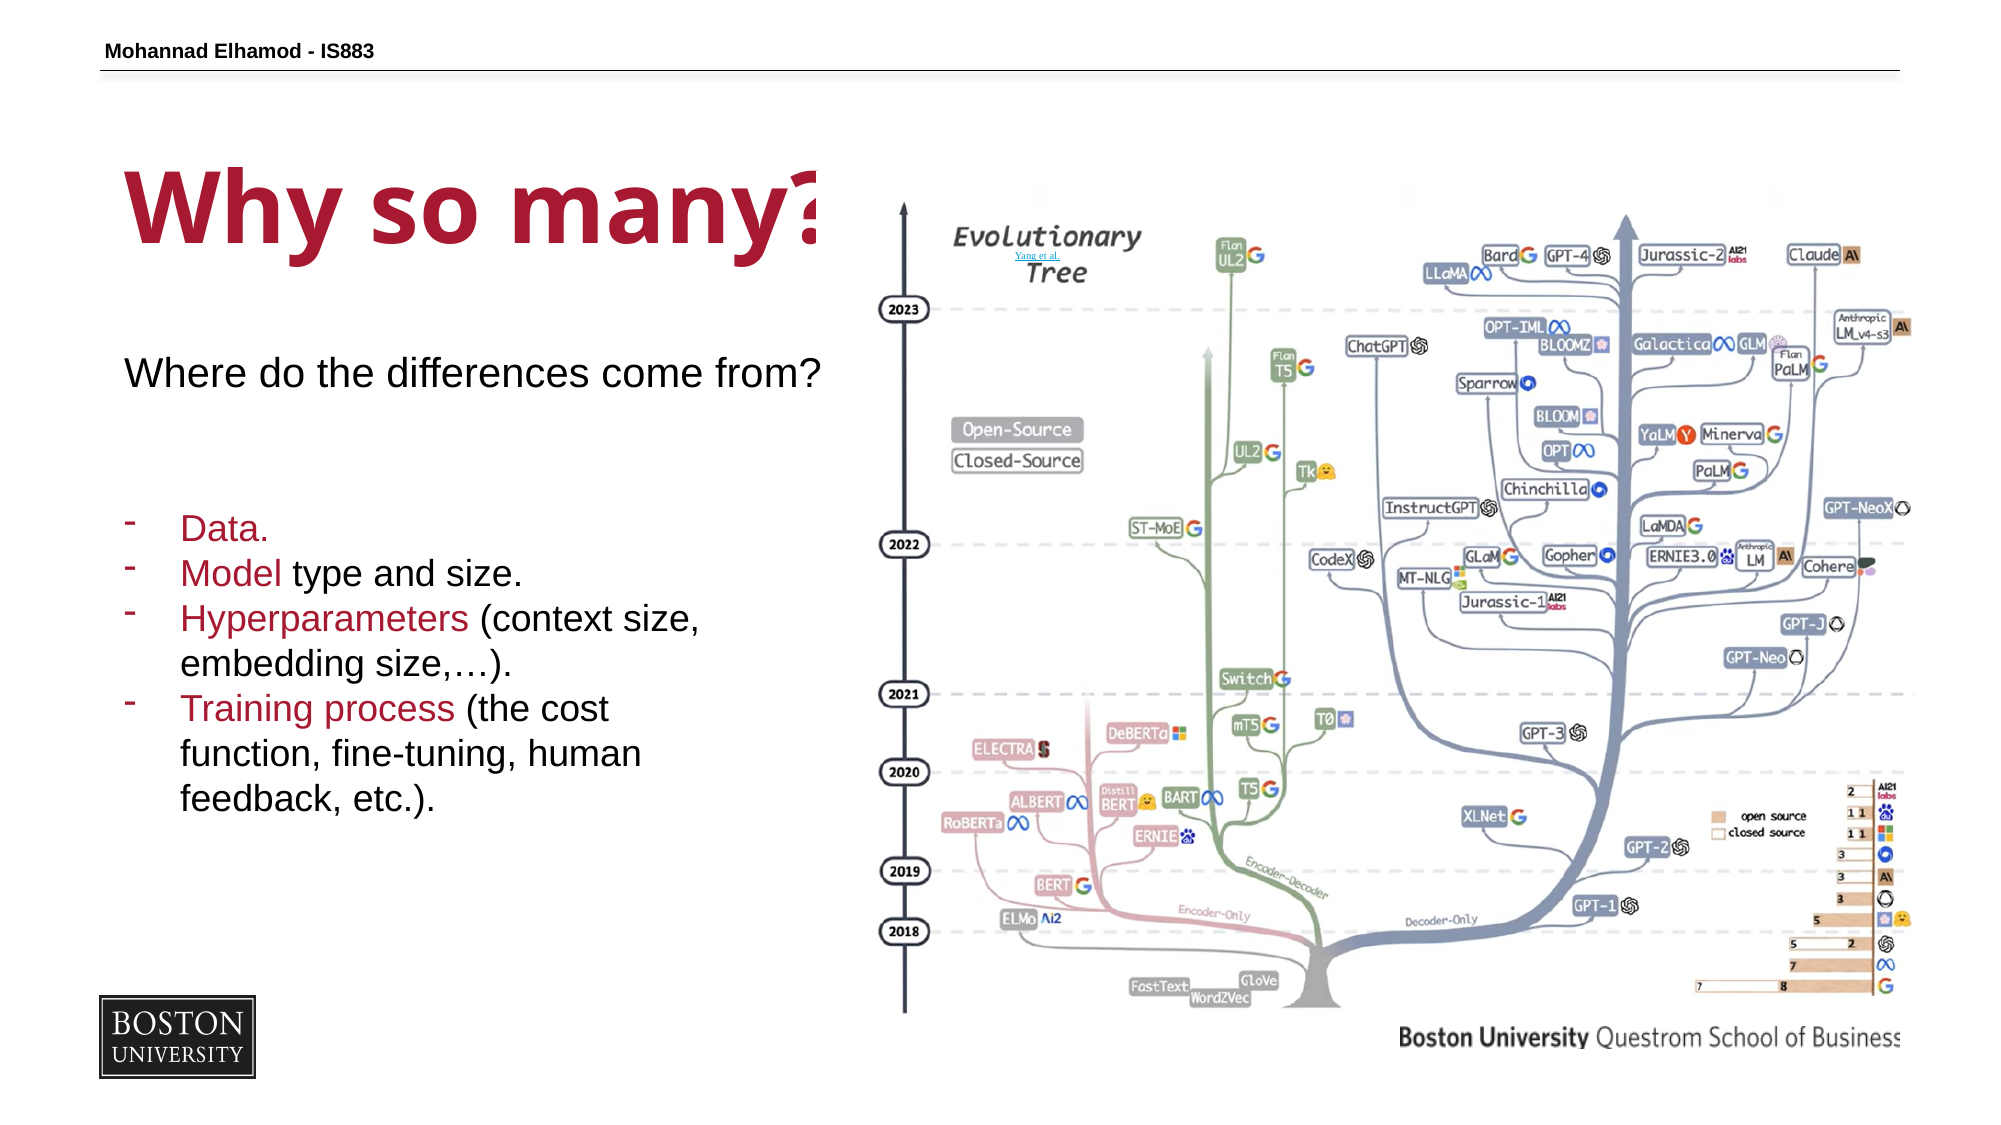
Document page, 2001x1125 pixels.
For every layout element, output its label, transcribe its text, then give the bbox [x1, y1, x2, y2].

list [815, 171, 1983, 1027]
picture [99, 995, 256, 1079]
title Why so many? [109, 137, 1900, 270]
text_box Where do the differences come from? [109, 337, 810, 413]
text_box Data. Model type and size. Hyperparameters (context size, embedding size,…). Training process (the cost function, fine-tuning, human feedback, etc.). [109, 496, 757, 826]
footer Mohannad Elhamod - IS883 [89, 43, 723, 57]
